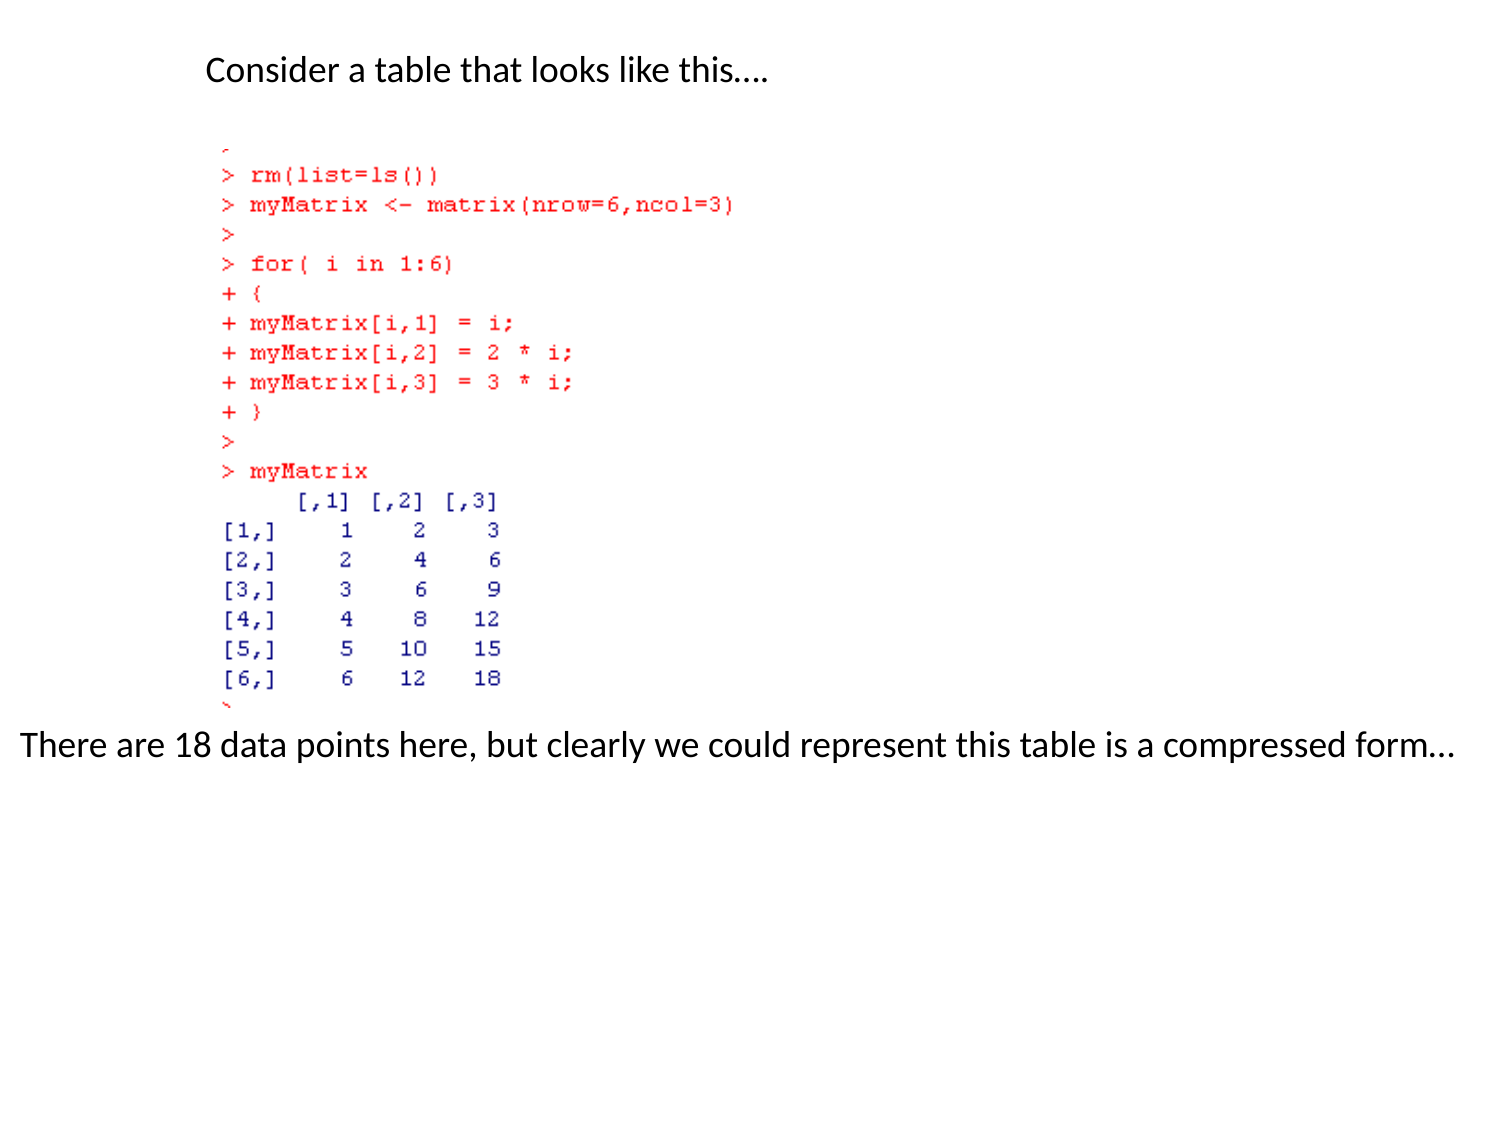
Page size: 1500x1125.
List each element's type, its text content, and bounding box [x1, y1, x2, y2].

text_box There are 18 data points here, but clearly we could represent this table is a compressed form… [4, 712, 1472, 773]
text_box Consider a table that looks like this…. [190, 37, 786, 98]
picture [212, 149, 926, 708]
